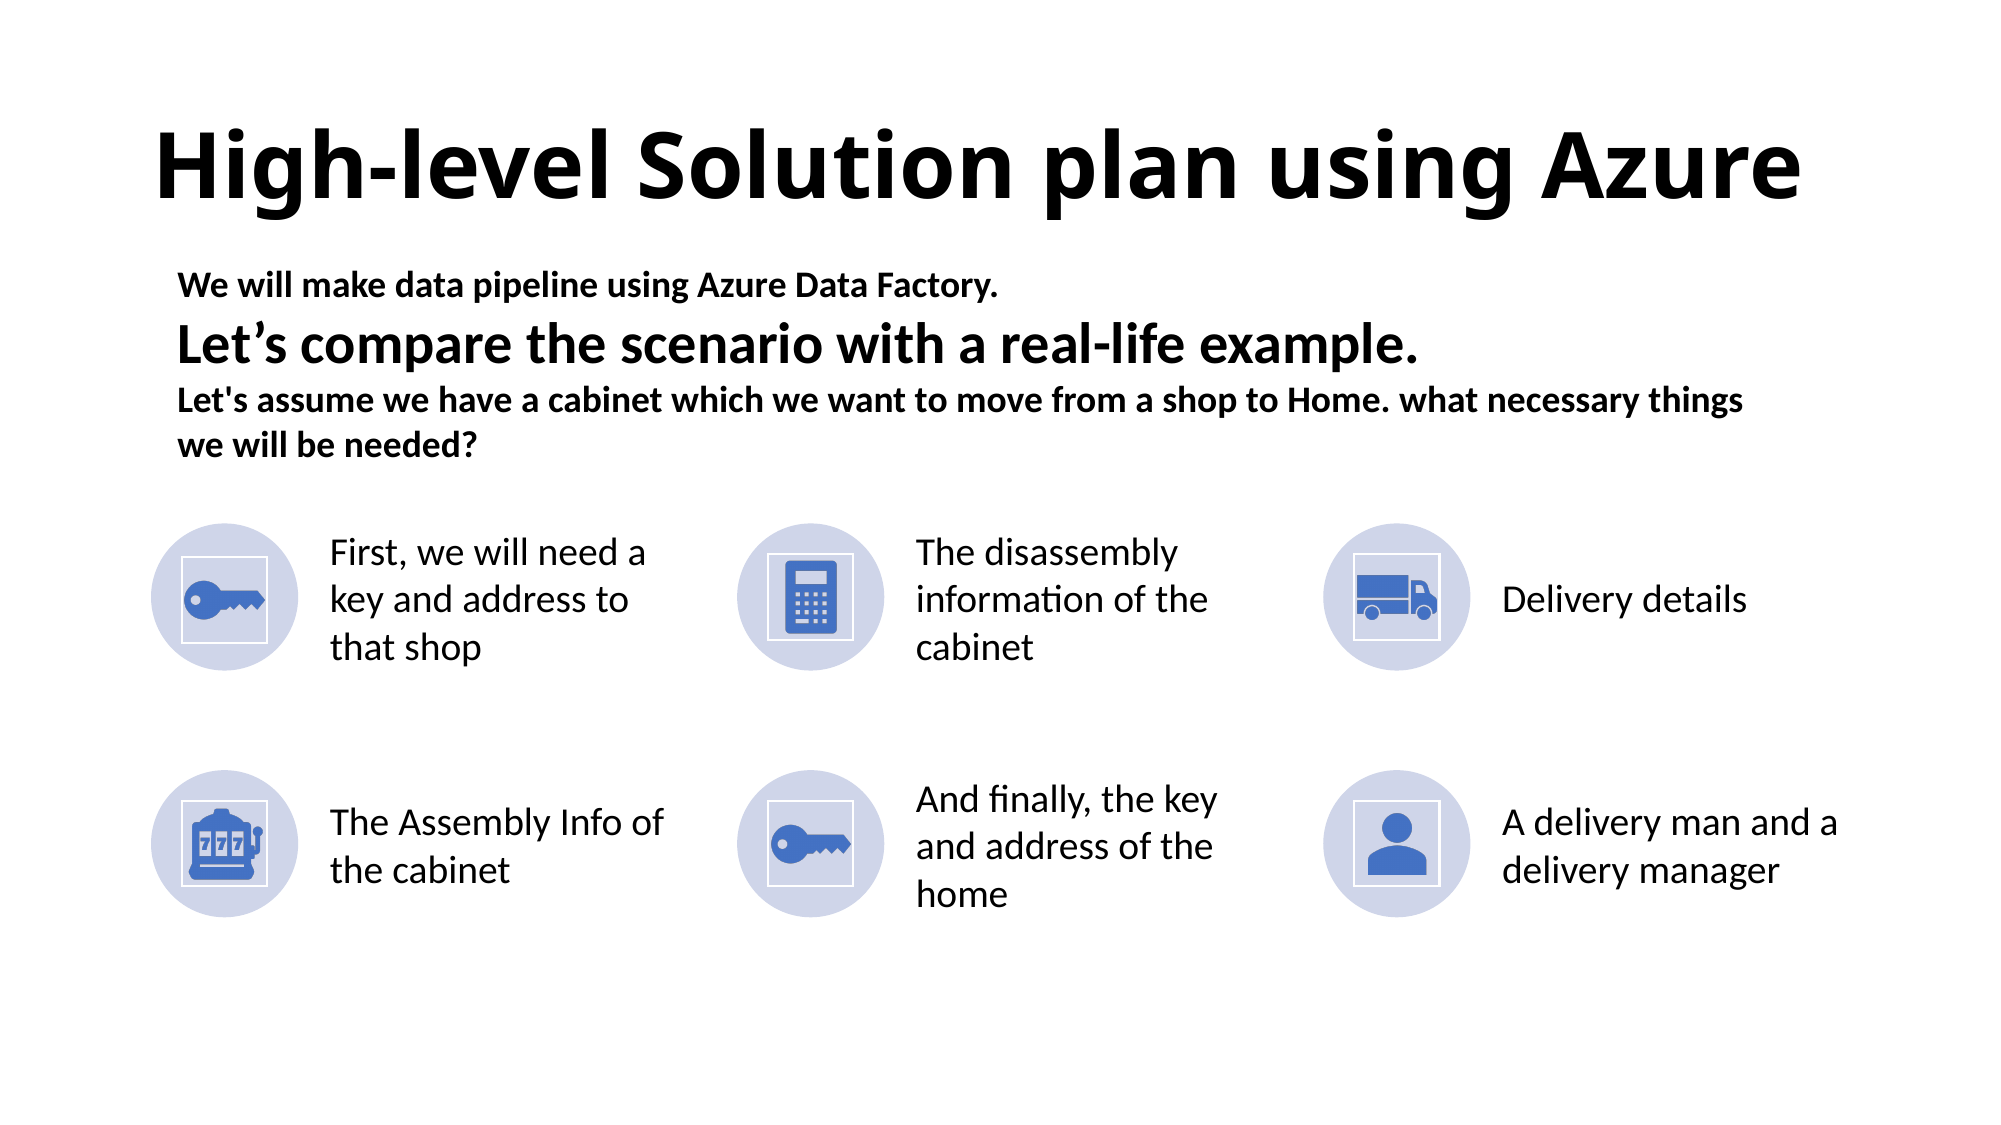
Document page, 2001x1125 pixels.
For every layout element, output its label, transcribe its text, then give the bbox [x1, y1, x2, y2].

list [137, 427, 1863, 1014]
title High-level Solution plan using Azure [137, 59, 1863, 278]
text_box We will make data pipeline using Azure Data Factory. Let’s compare the scenario with a real-life example. Let's assume we have a cabinet which we want to move from a shop to Home. what necessary things we will be needed? [162, 253, 1777, 427]
